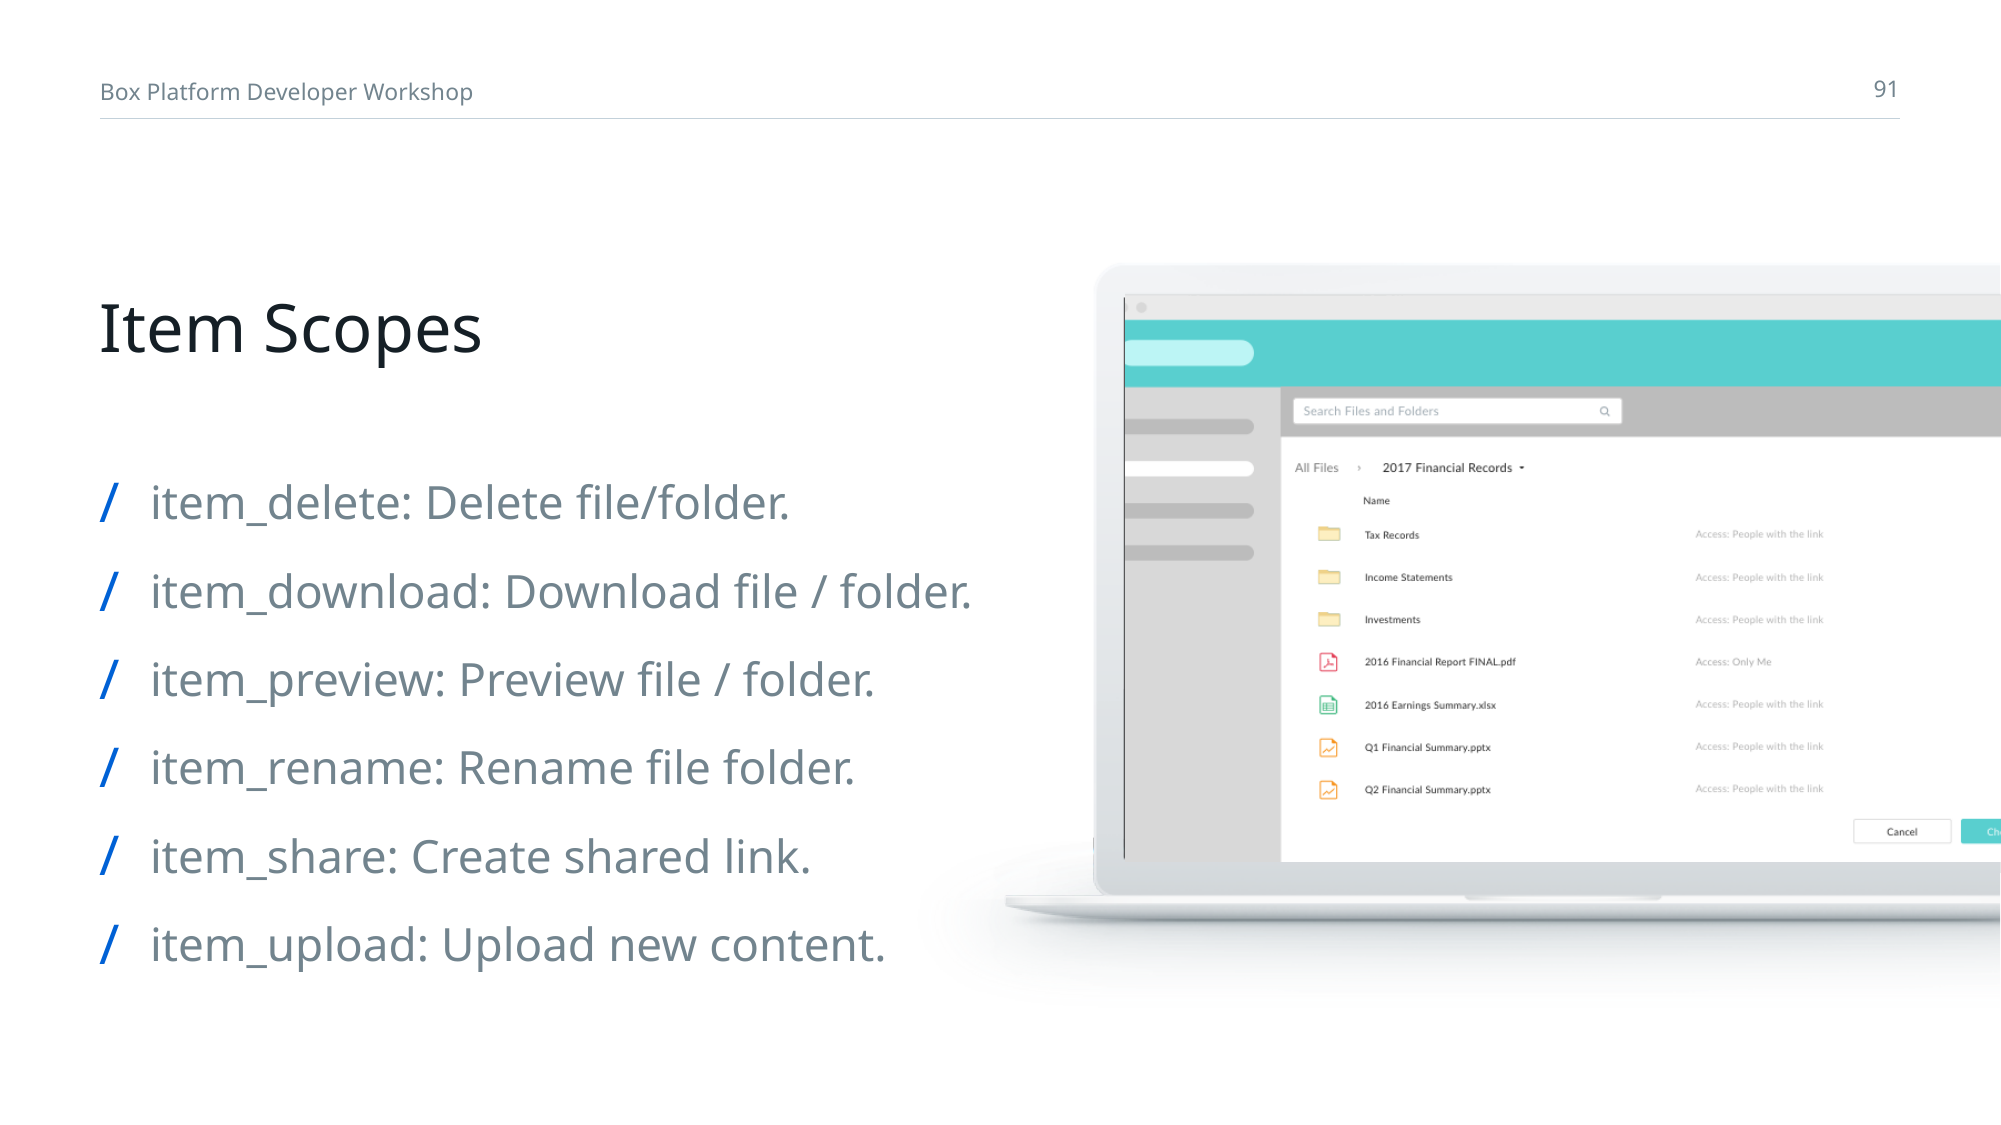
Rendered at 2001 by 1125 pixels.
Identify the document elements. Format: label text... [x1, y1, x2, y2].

picture [863, 161, 2001, 1080]
list item_delete: Delete file/folder. item_download: Download file / folder. item_preview: Preview file / folder. item_rename: Rename file folder. item_share: Create shared link. item_upload: Upload new content. [99, 474, 1011, 1100]
list Item Scopes [99, 278, 1011, 412]
